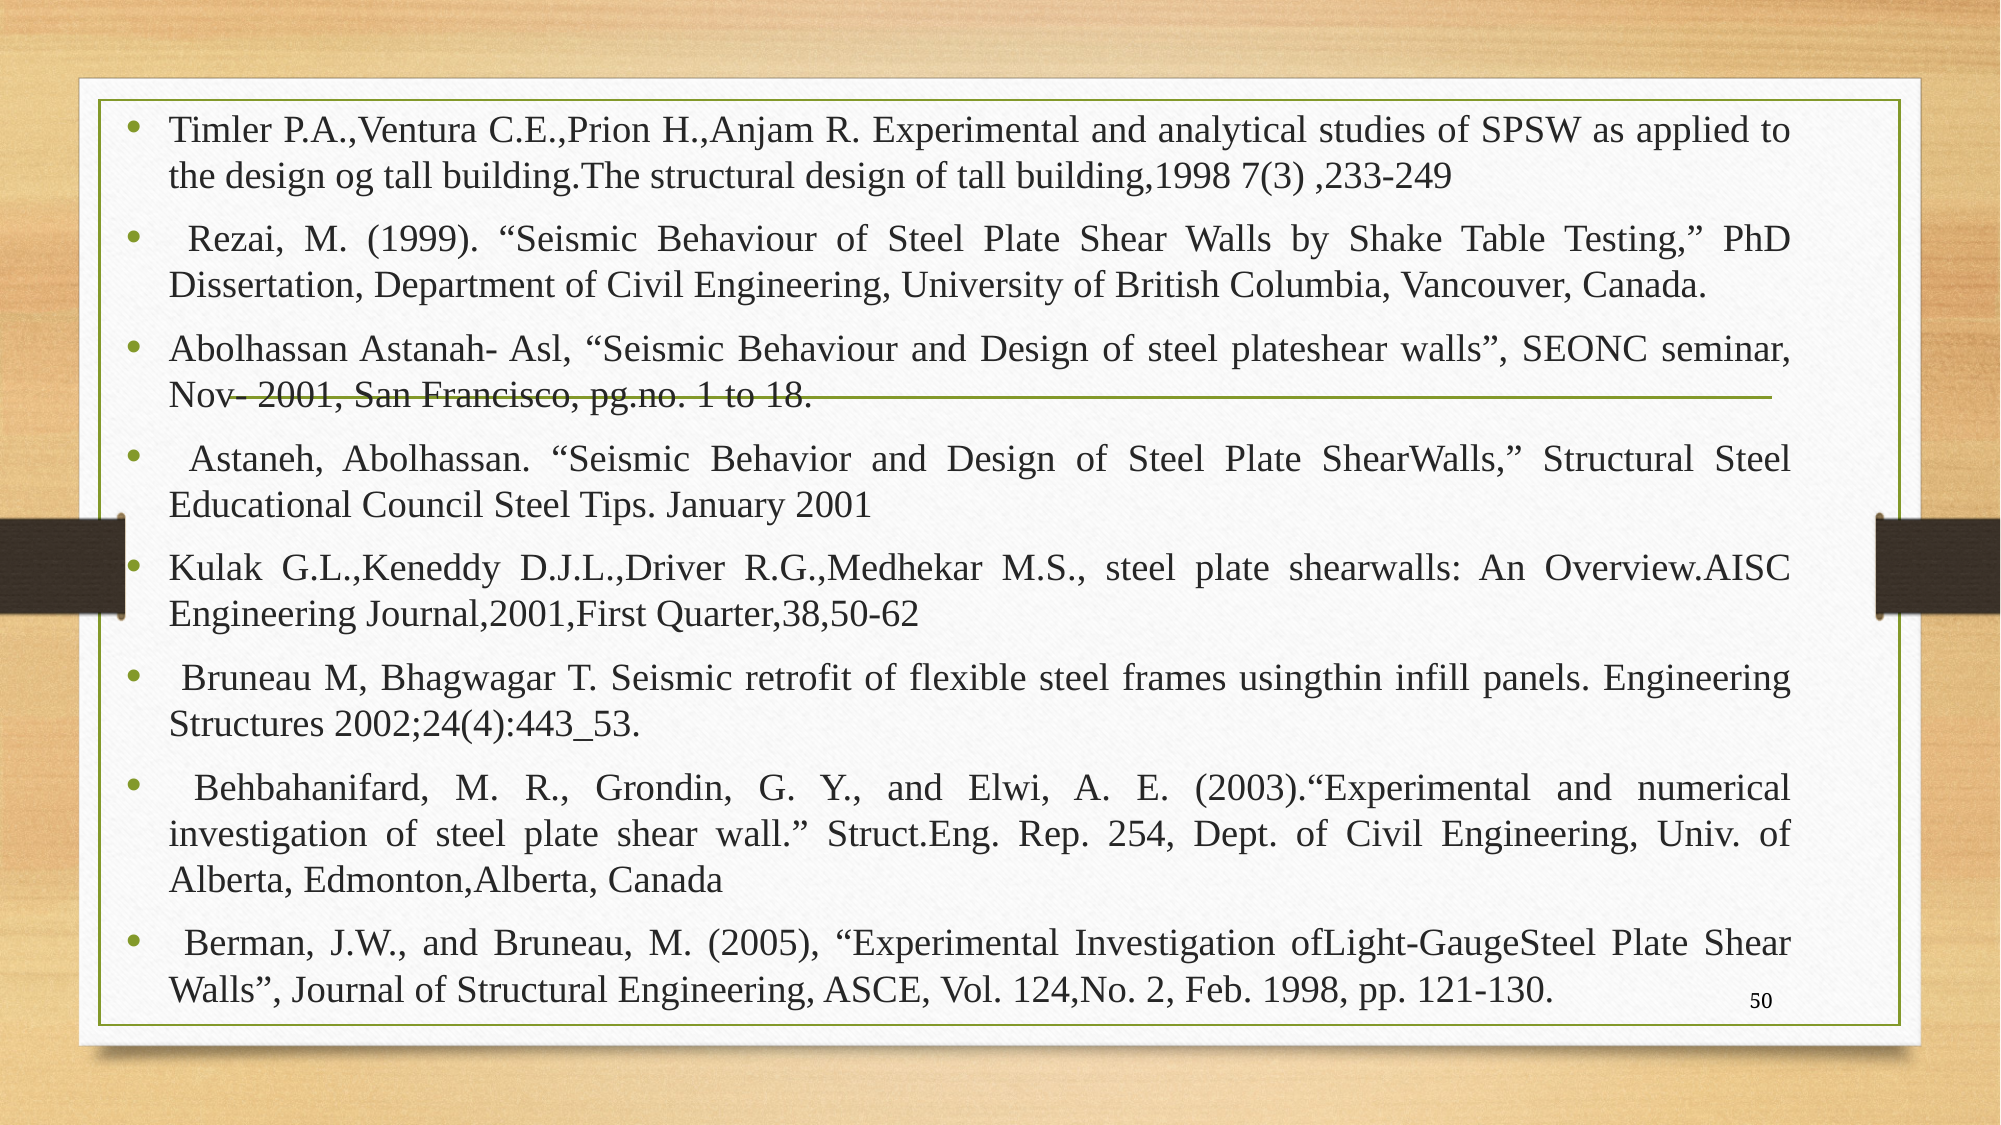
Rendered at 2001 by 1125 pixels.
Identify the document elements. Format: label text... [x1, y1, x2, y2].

picture [0, 0, 2001, 1125]
list Timler P.A.,Ventura C.E.,Prion H.,Anjam R. Experimental and analytical studies of SPSW as applied to the design og tall building.The structural design of tall building,1998 7(3) ,233-249 Rezai, M. (1999). “Seismic Behaviour of Steel Plate Shear Walls by Shake Table Testing,” PhD Dissertation, Department of Civil Engineering, University of British Columbia, Vancouver, Canada. Abolhassan Astanah- Asl, “Seismic Behaviour and Design of steel plateshear walls”, SEONC seminar, Nov- 2001, San Francisco, pg.no. 1 to 18. Astaneh, Abolhassan. “Seismic Behavior and Design of Steel Plate ShearWalls,” Structural Steel Educational Council Steel Tips. January 2001 Kulak G.L.,Keneddy D.J.L.,Driver R.G.,Medhekar M.S., steel plate shearwalls: An Overview.AISC Engineering Journal,2001,First Quarter,38,50-62 Bruneau M, Bhagwagar T. Seismic retrofit of flexible steel frames usingthin infill panels. Engineering Structures 2002;24(4):443_53. Behbahanifard, M. R., Grondin, G. Y., and Elwi, A. E. (2003).“Experimental and numerical investigation of steel plate shear wall.” Struct.Eng. Rep. 254, Dept. of Civil Engineering, Univ. of Alberta, Edmonton,Alberta, Canada Berman, J.W., and Bruneau, M. (2005), “Experimental Investigation ofLight-GaugeSteel Plate Shear Walls”, Journal of Structural Engineering, ASCE, Vol. 124,No. 2, Feb. 1998, pp. 121-130. [111, 96, 1807, 1027]
slide_number 50 [1698, 979, 1788, 1025]
